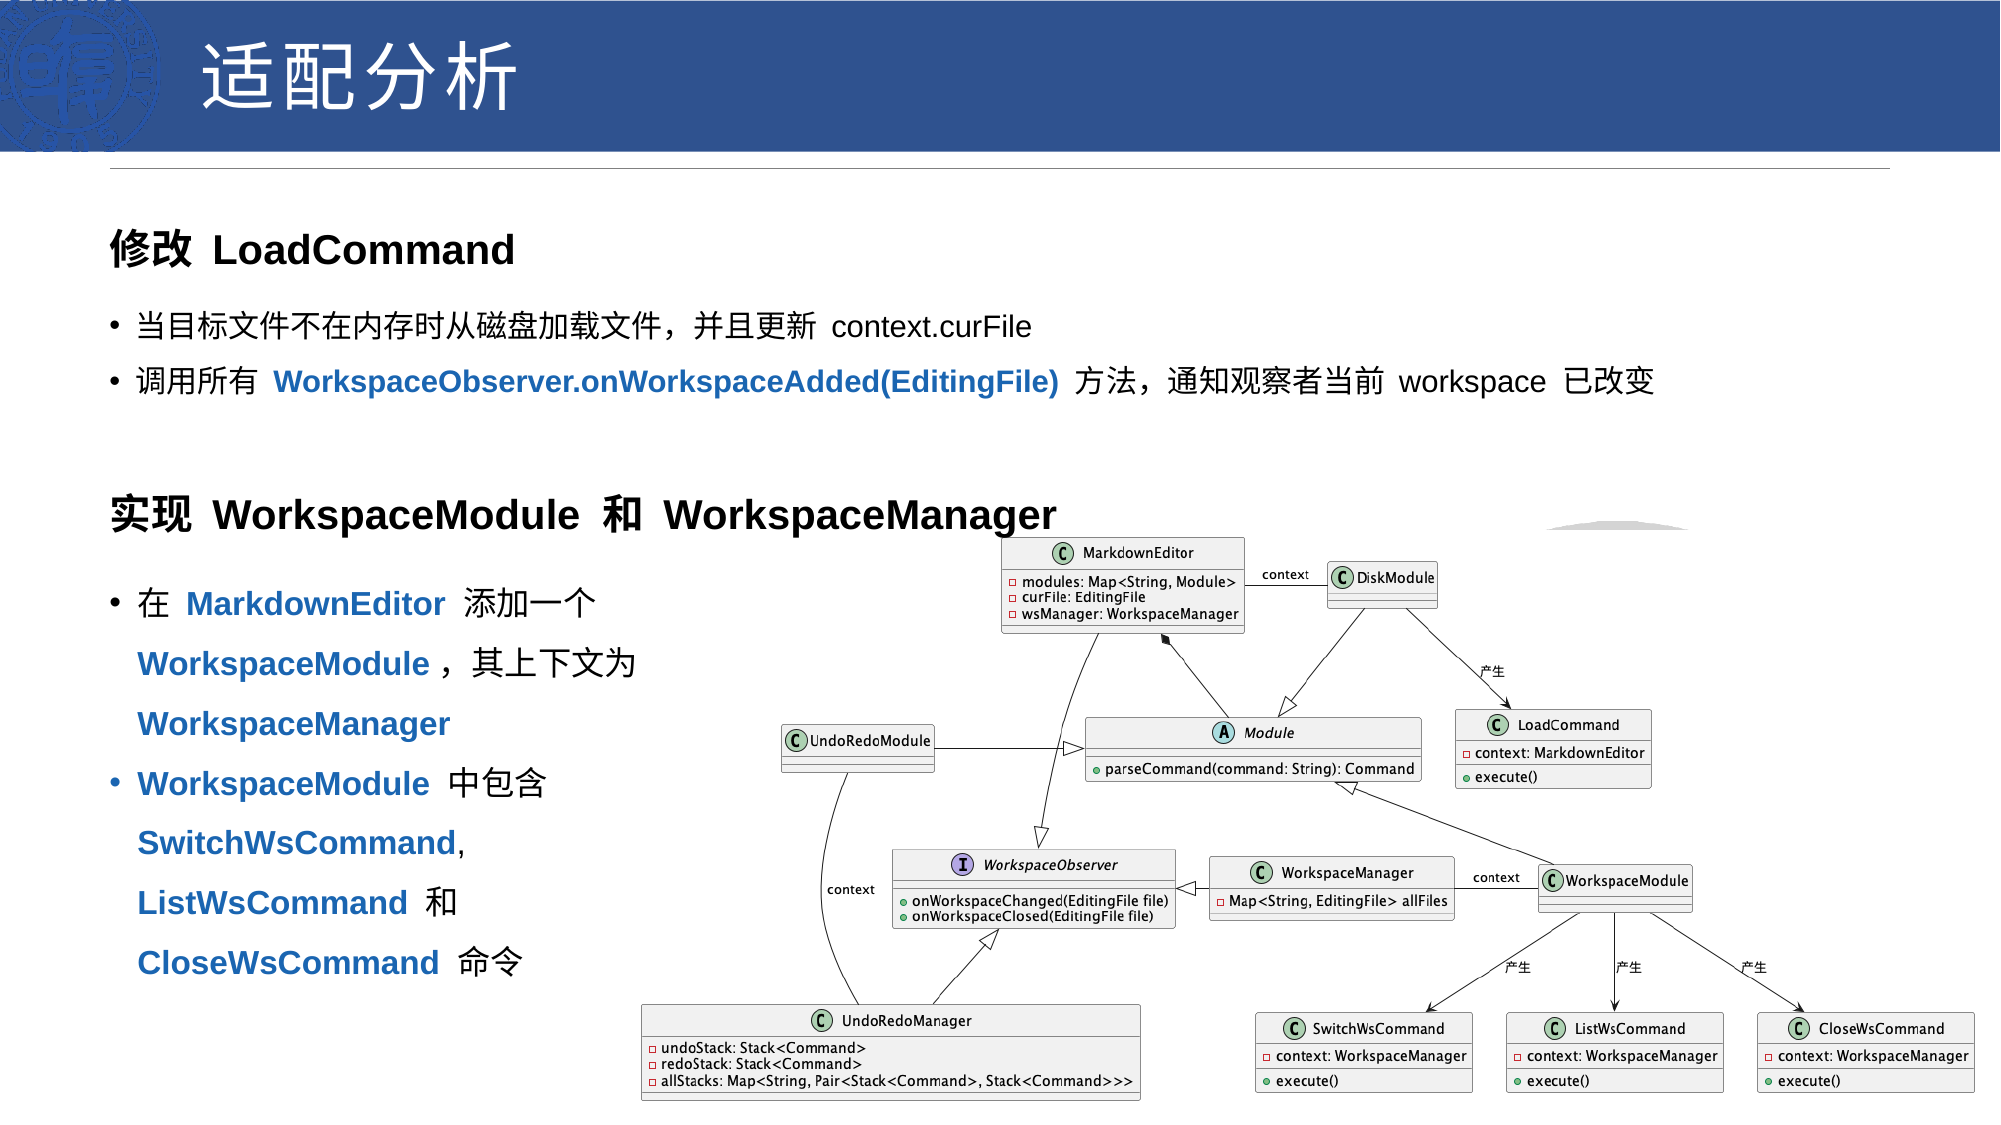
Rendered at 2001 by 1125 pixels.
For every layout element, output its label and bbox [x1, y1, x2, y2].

picture [634, 521, 1979, 1105]
text_box [94, 199, 1760, 1023]
text_box [0, 0, 2000, 152]
